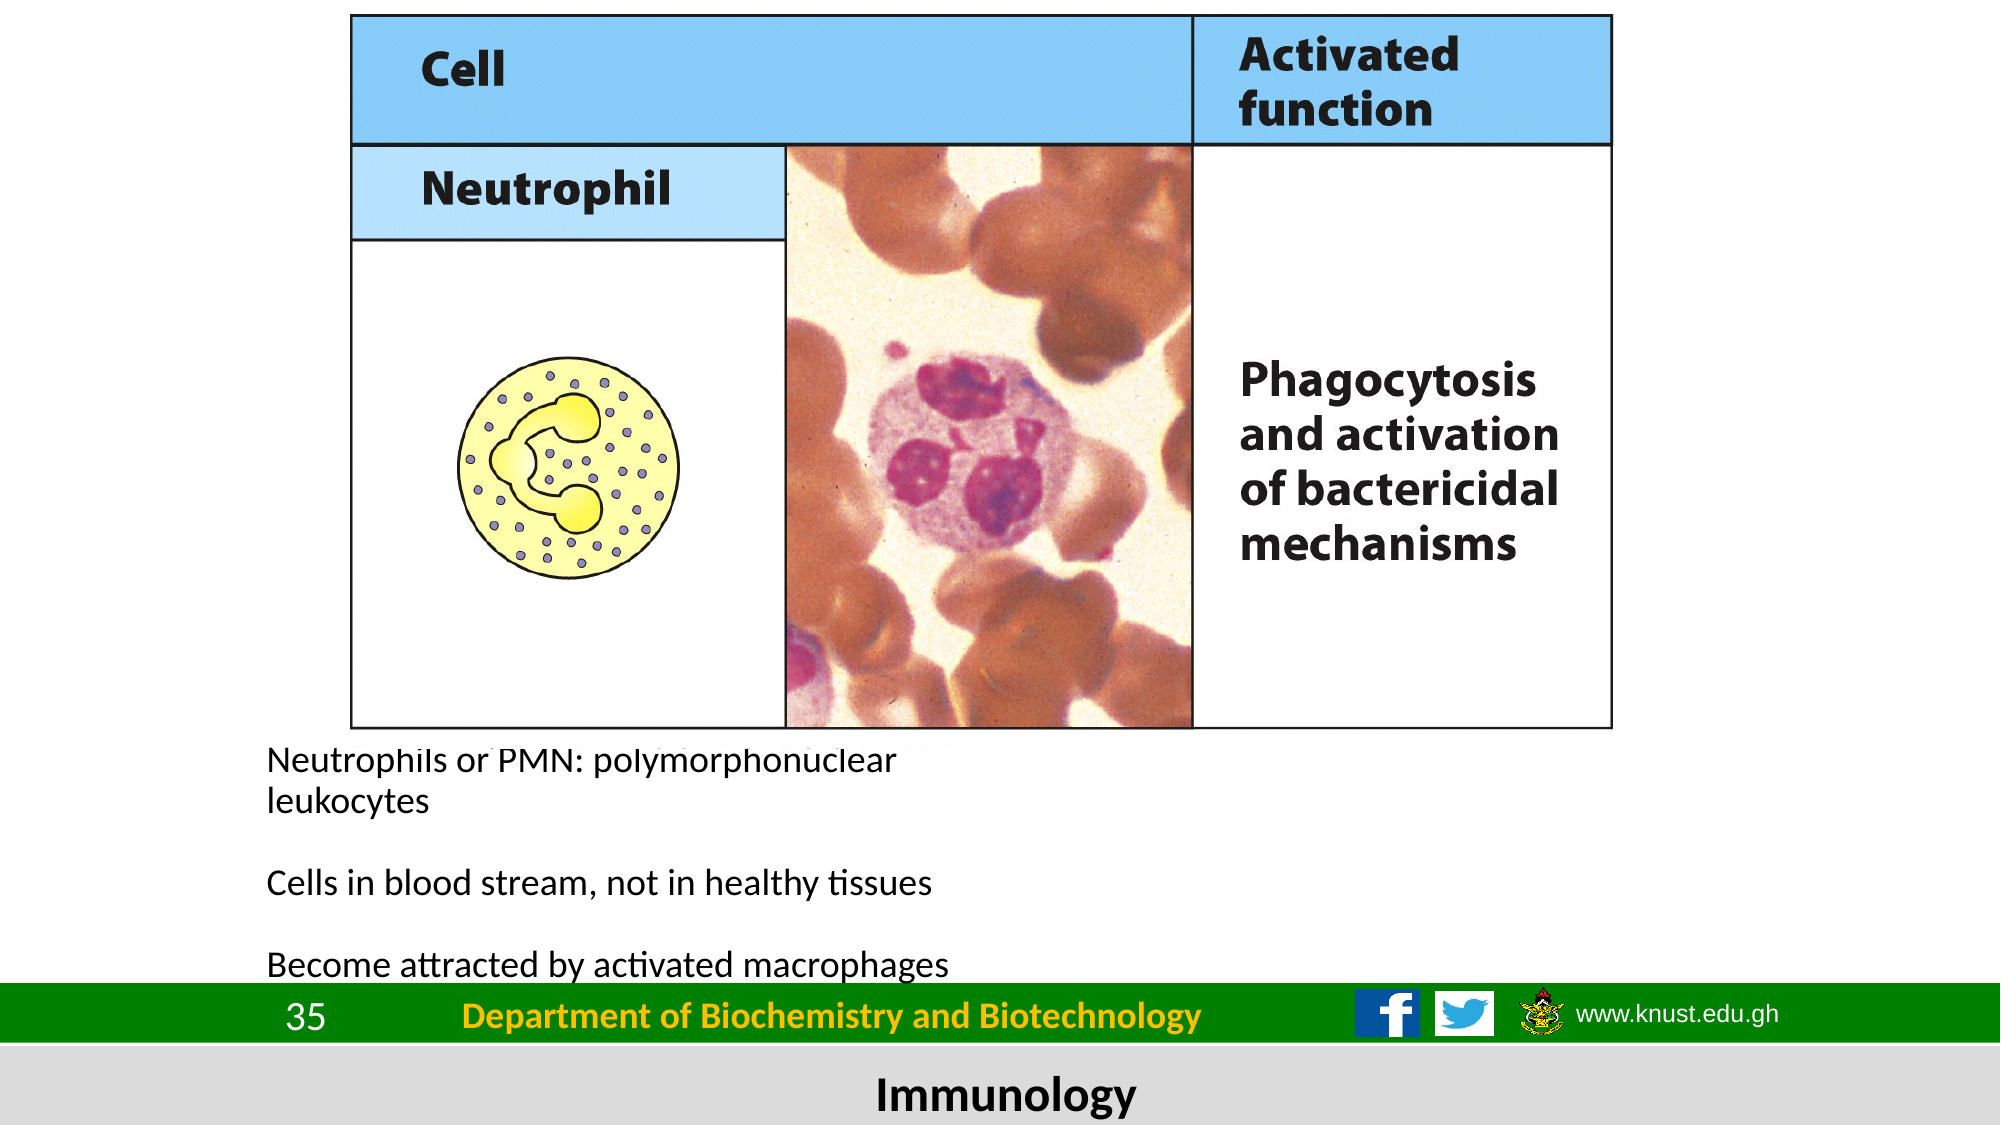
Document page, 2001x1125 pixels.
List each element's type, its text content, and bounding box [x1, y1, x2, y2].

text_box Department of Biochemistry and Biotechnology [447, 983, 1218, 1044]
picture [1435, 991, 1494, 1036]
picture [1519, 987, 1565, 1035]
picture [1355, 989, 1420, 1037]
text_box [53, 161, 1959, 932]
text_box Immunology [366, 1054, 1647, 1125]
title Neutrophils or PMN: polymorphonuclear leukocytes Cells in blood stream, not in healthy tissues Become attracted by activated macrophages [251, 932, 1072, 994]
slide_number 35 [251, 983, 343, 1044]
picture [342, 7, 1618, 749]
